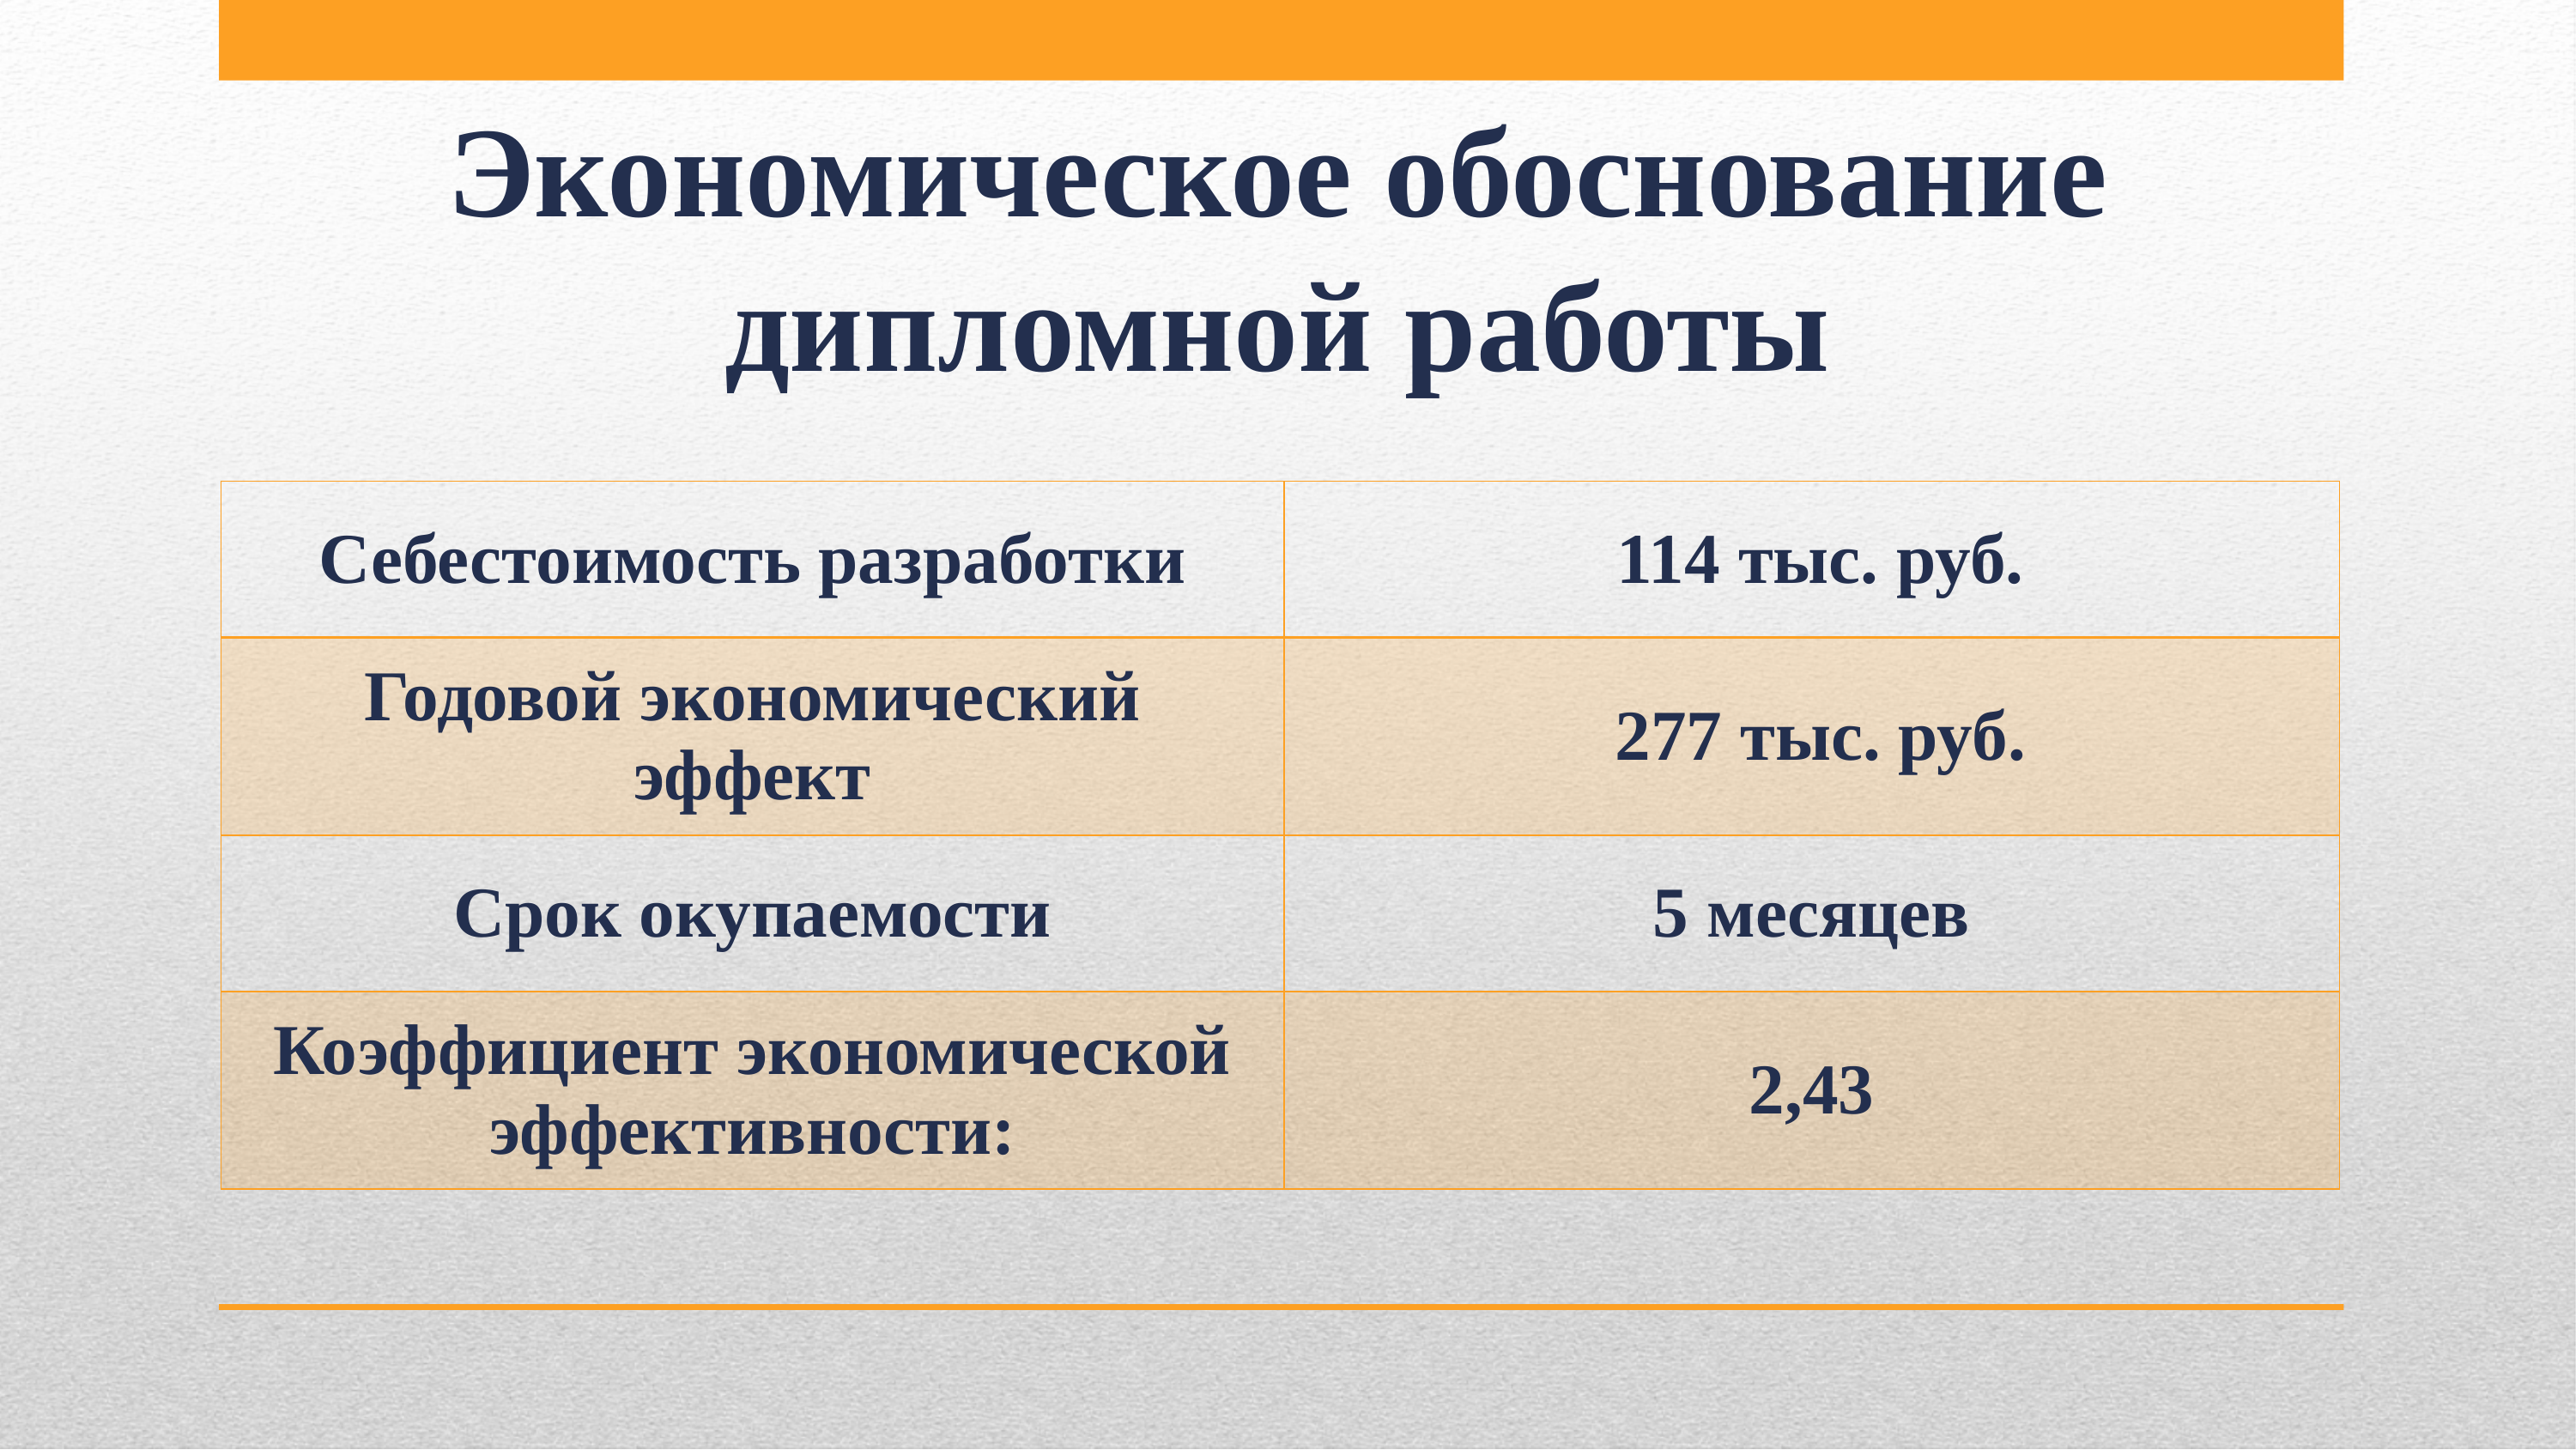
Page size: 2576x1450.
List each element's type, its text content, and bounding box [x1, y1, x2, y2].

table_cell 5 месяцев [1285, 836, 2339, 991]
table_cell 2,43 [1285, 992, 2339, 1188]
table_header Себестоимость разработки [221, 482, 1283, 636]
table_cell Коэффициент экономической эффективности: [221, 992, 1283, 1188]
table_header 114 тыс. руб. [1285, 482, 2339, 636]
table_cell Годовой экономический эффект [221, 639, 1283, 834]
table_cell 277 тыс. руб. [1285, 639, 2339, 834]
text_box Экономическое обоснование дипломной работы [233, 75, 2323, 410]
table_cell Срок окупаемости [221, 836, 1283, 991]
